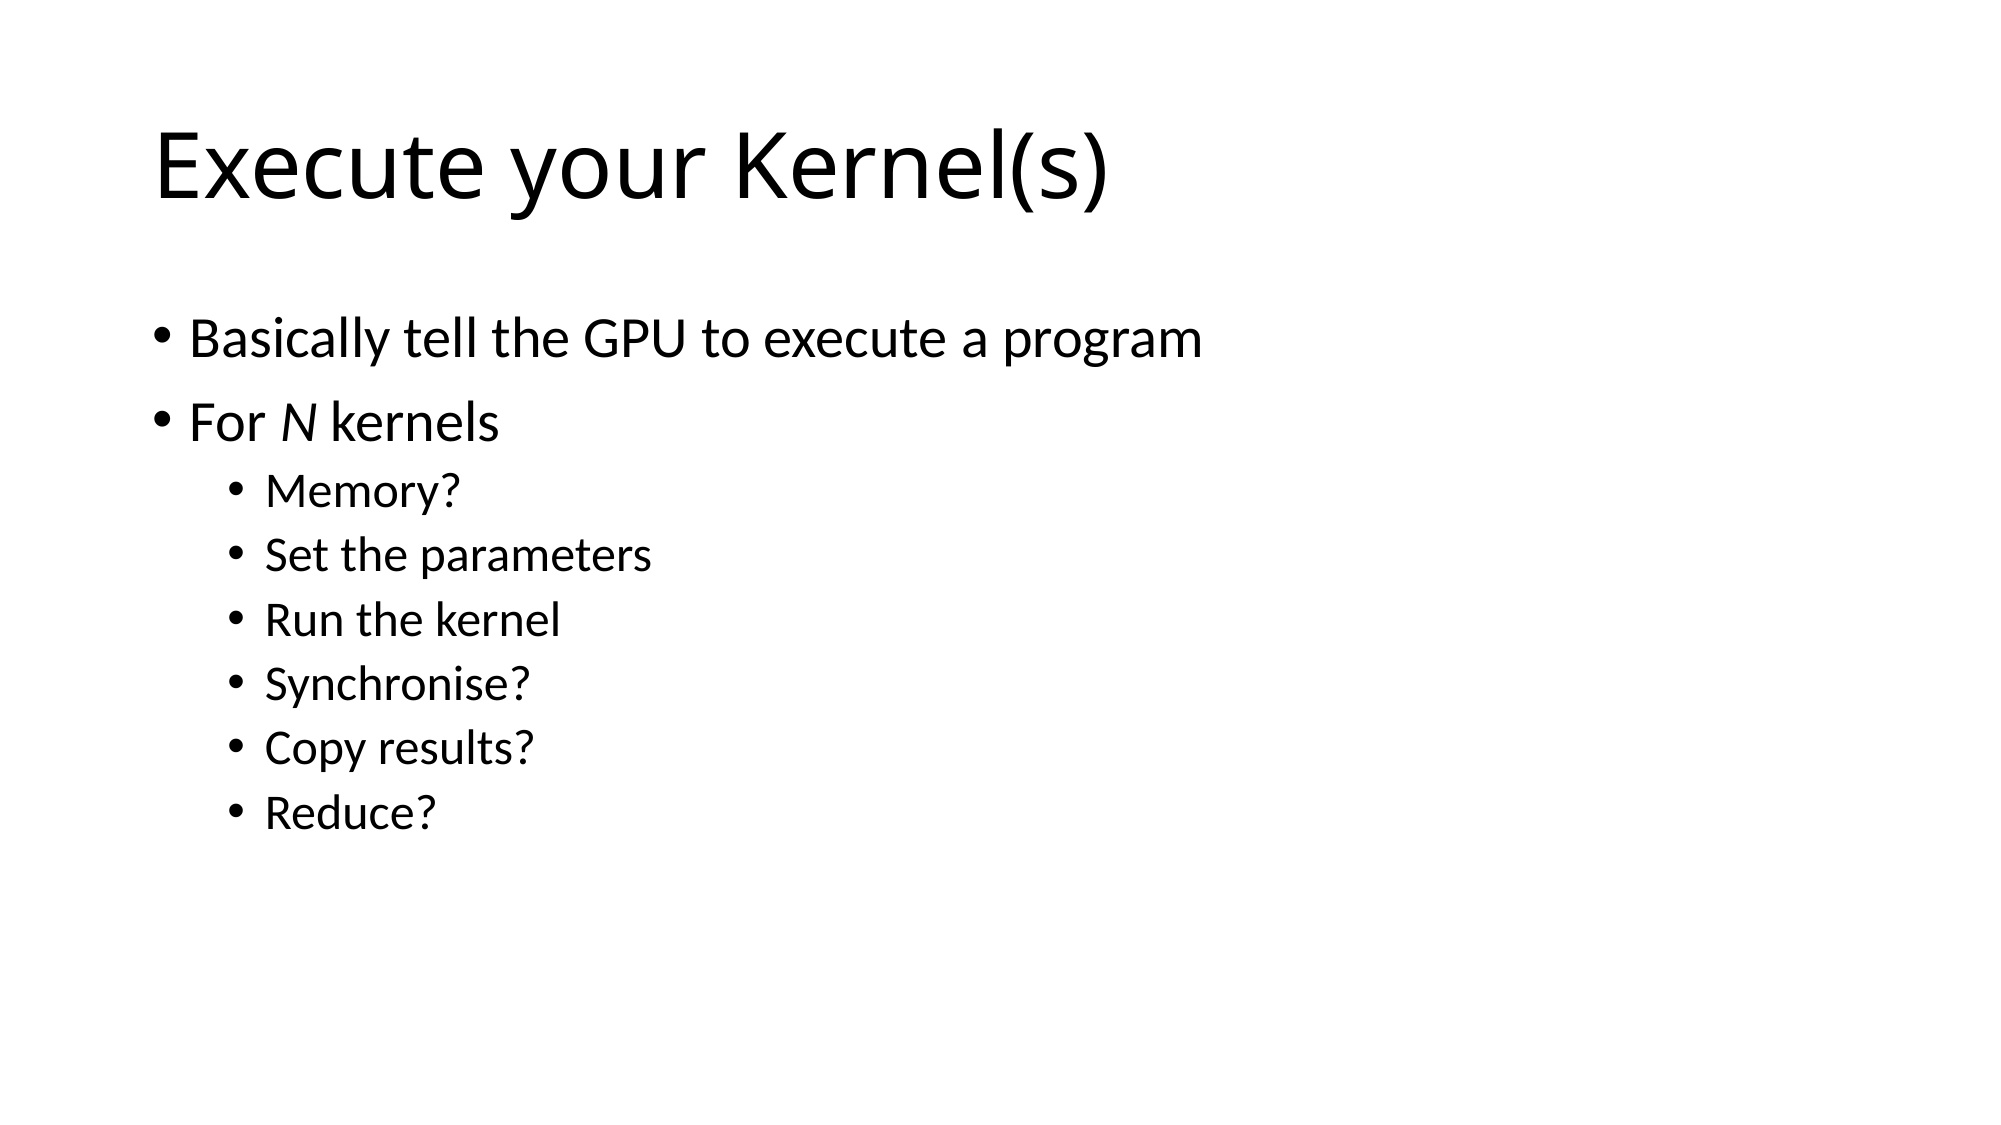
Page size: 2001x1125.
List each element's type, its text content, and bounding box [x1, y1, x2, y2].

title Execute your Kernel(s) [137, 59, 1863, 278]
list Basically tell the GPU to execute a program For N kernels Memory? Set the parameters Run the kernel Synchronise? Copy results? Reduce? [137, 299, 1863, 1014]
